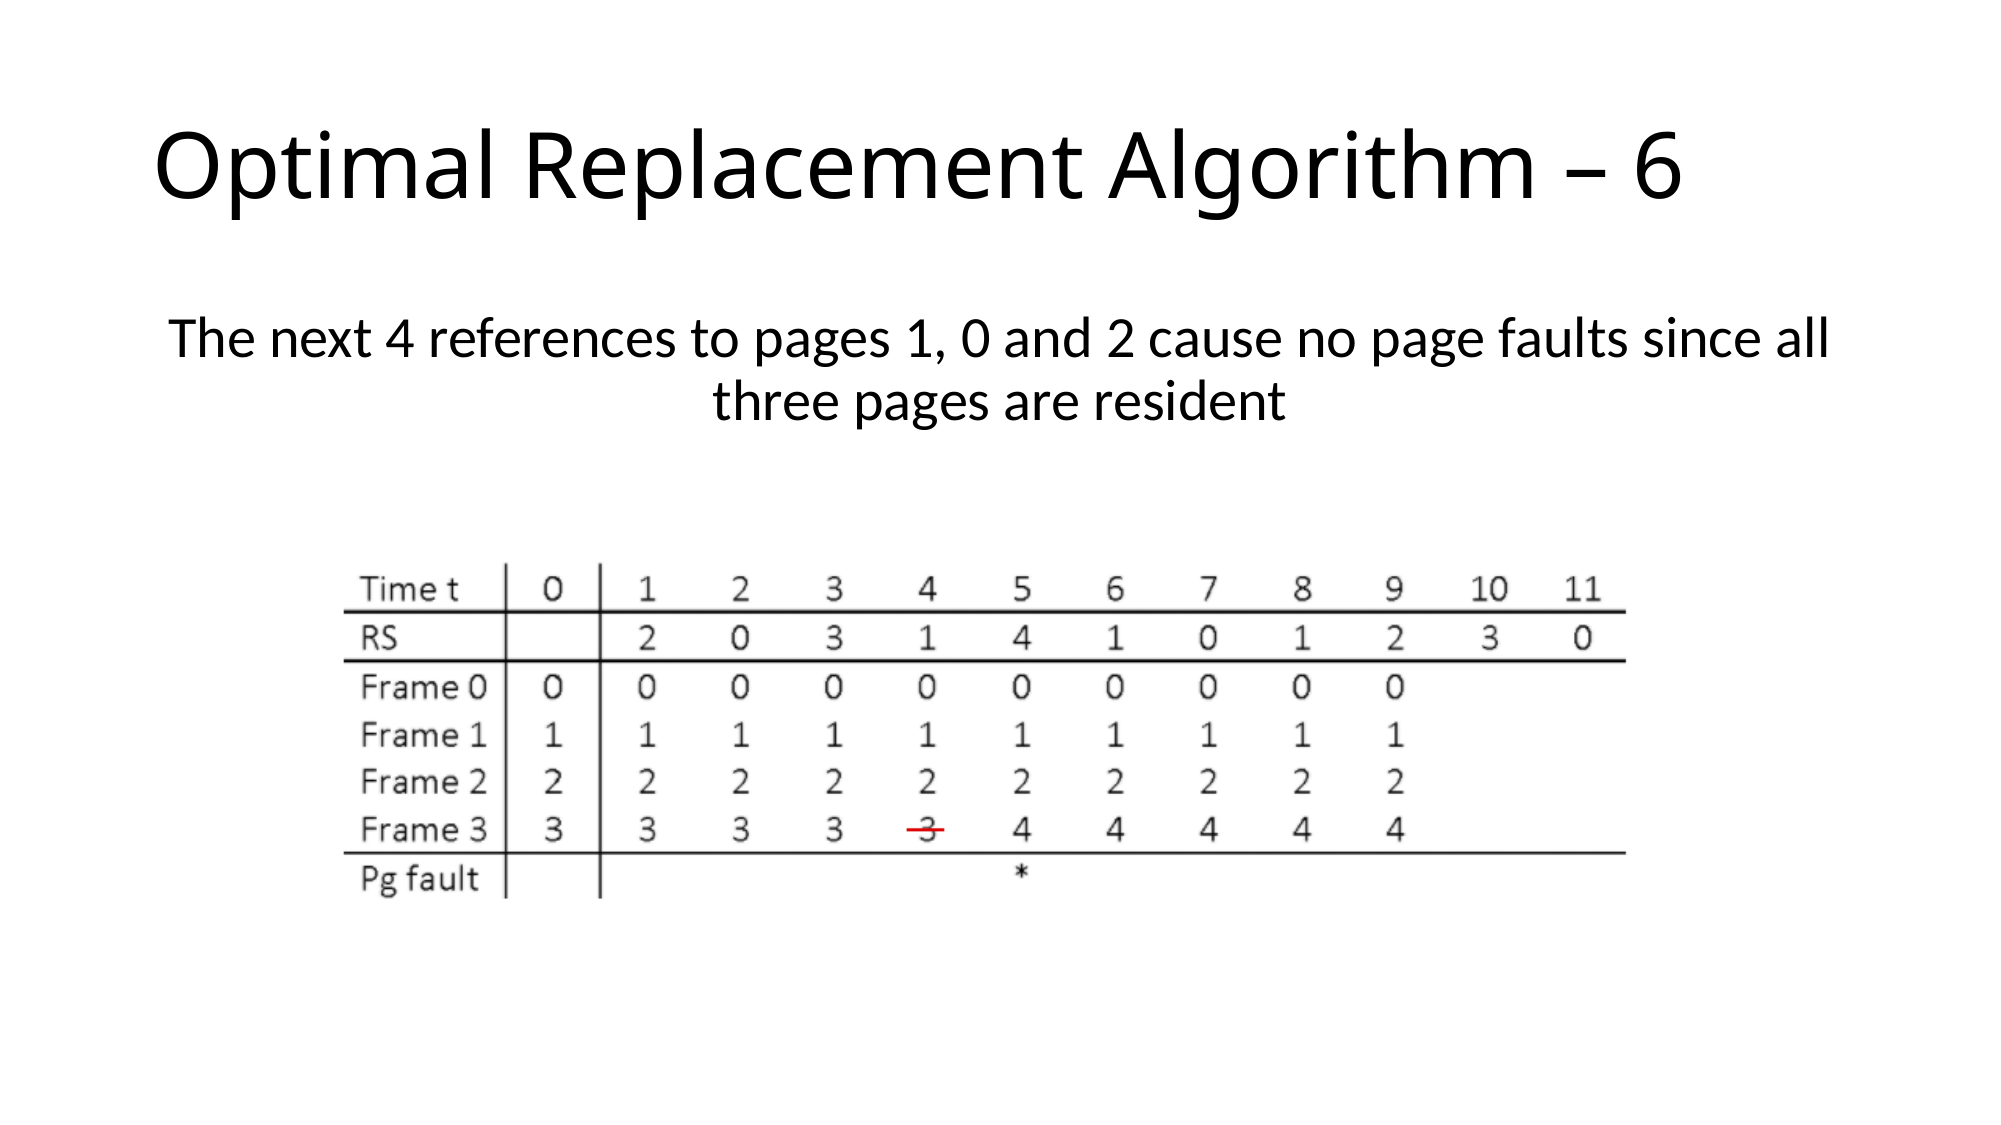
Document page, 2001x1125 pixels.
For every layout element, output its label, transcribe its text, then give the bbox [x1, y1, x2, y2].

title Optimal Replacement Algorithm – 6 [137, 59, 1863, 278]
picture [305, 539, 1695, 938]
list The next 4 references to pages 1, 0 and 2 cause no page faults since all three pages are resident [137, 299, 1863, 468]
